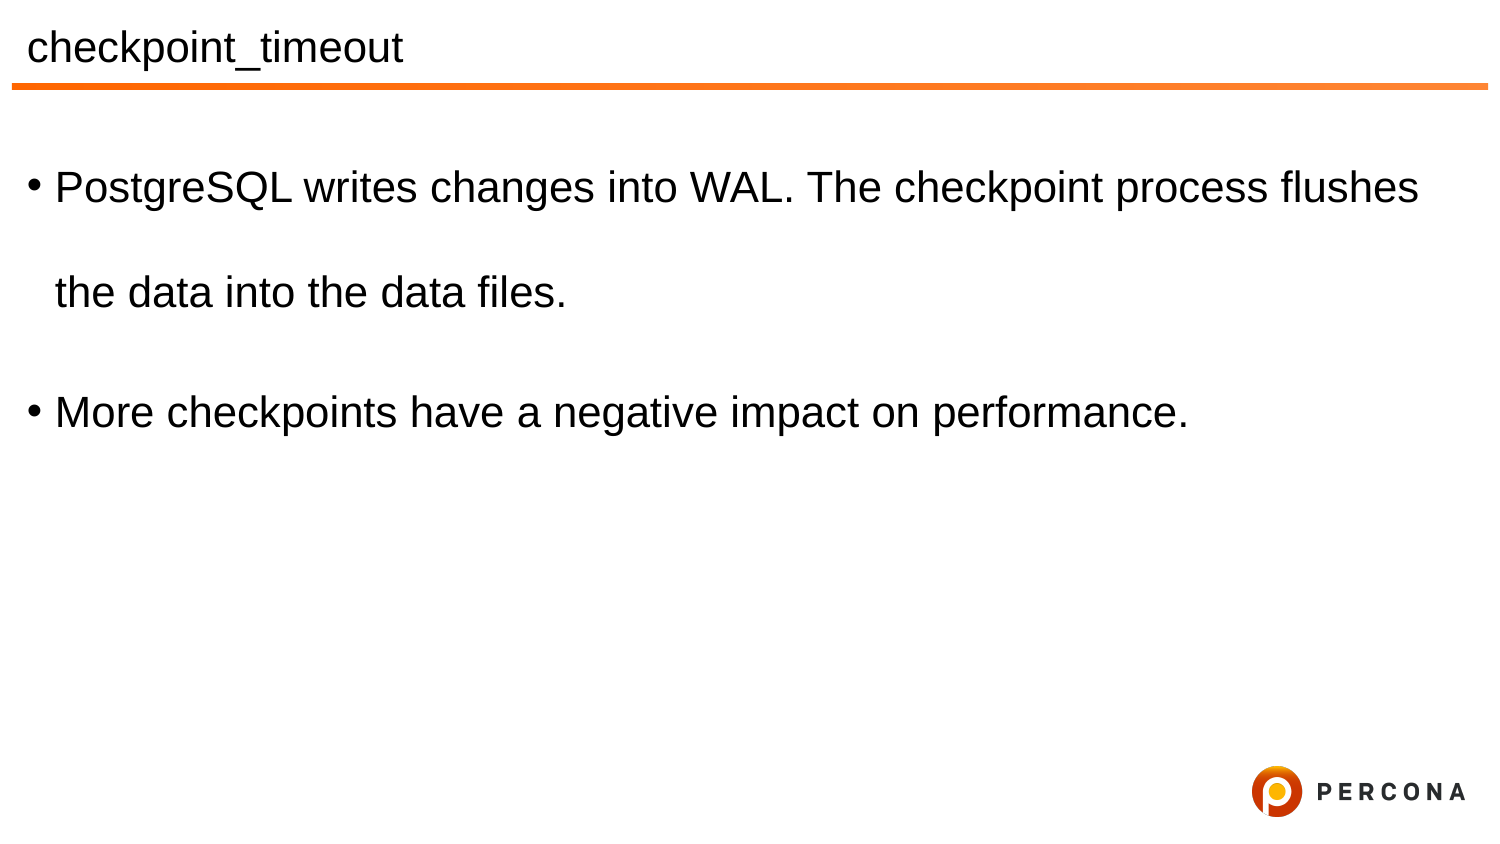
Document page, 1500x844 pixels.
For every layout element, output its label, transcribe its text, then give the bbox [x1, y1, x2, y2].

title checkpoint_timeout [11, 17, 1489, 80]
picture [1252, 766, 1465, 817]
list PostgreSQL writes changes into WAL. The checkpoint process flushes the data into the data files. More checkpoints have a negative impact on performance. [11, 98, 1489, 756]
